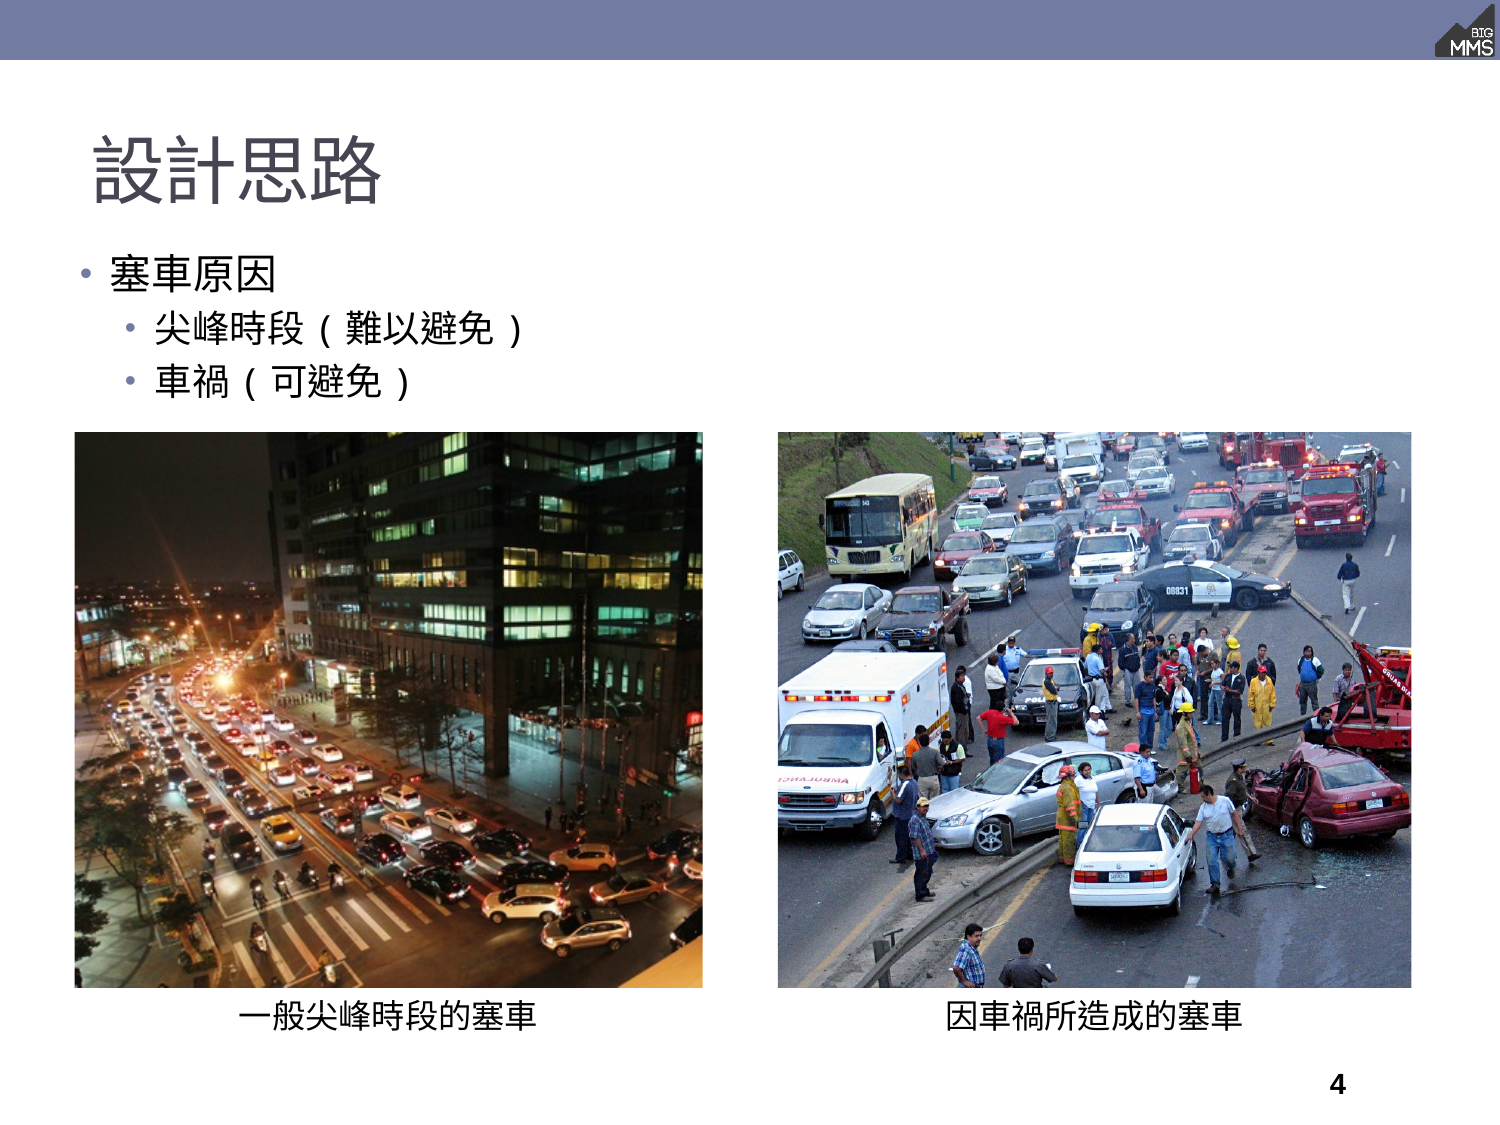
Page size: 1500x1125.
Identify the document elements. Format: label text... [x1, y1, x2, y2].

text_box 因車禍所造成的塞車 [930, 995, 1260, 1043]
text_box 一般尖峰時段的塞車 [224, 995, 554, 1043]
title 設計思路 [75, 87, 1425, 250]
slide_number 4 [1314, 1056, 1490, 1110]
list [74, 432, 703, 988]
picture [777, 432, 1412, 988]
text_box 塞車原因 尖峰時段(難以避免) 車禍(可避免) [64, 240, 1415, 1041]
picture [1433, 2, 1495, 58]
